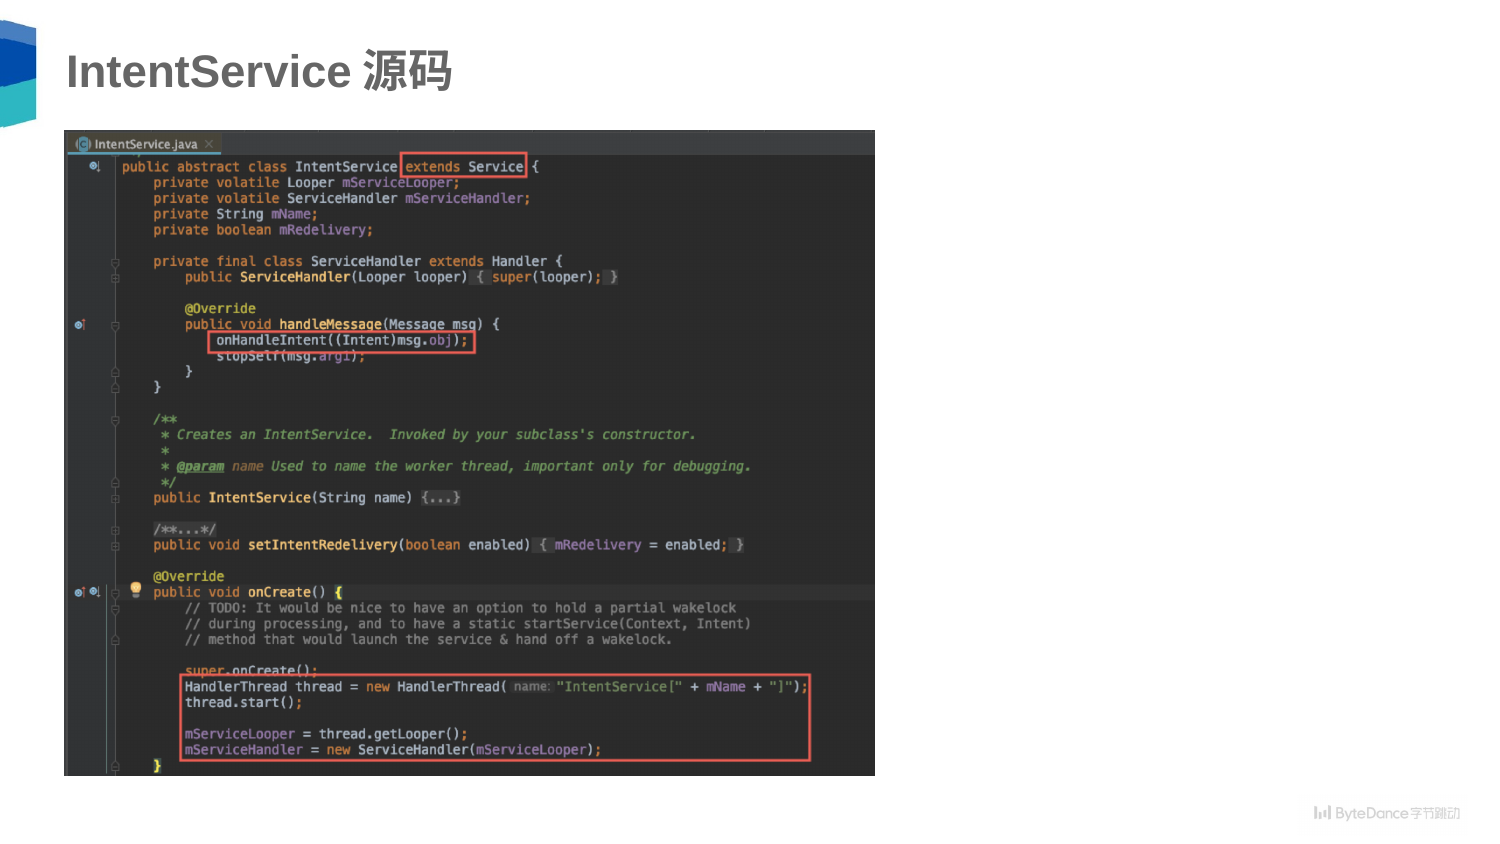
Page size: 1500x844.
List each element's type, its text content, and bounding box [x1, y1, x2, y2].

picture [0, 0, 875, 776]
title IntentService源码 [50, 26, 1450, 122]
picture [1297, 794, 1468, 836]
